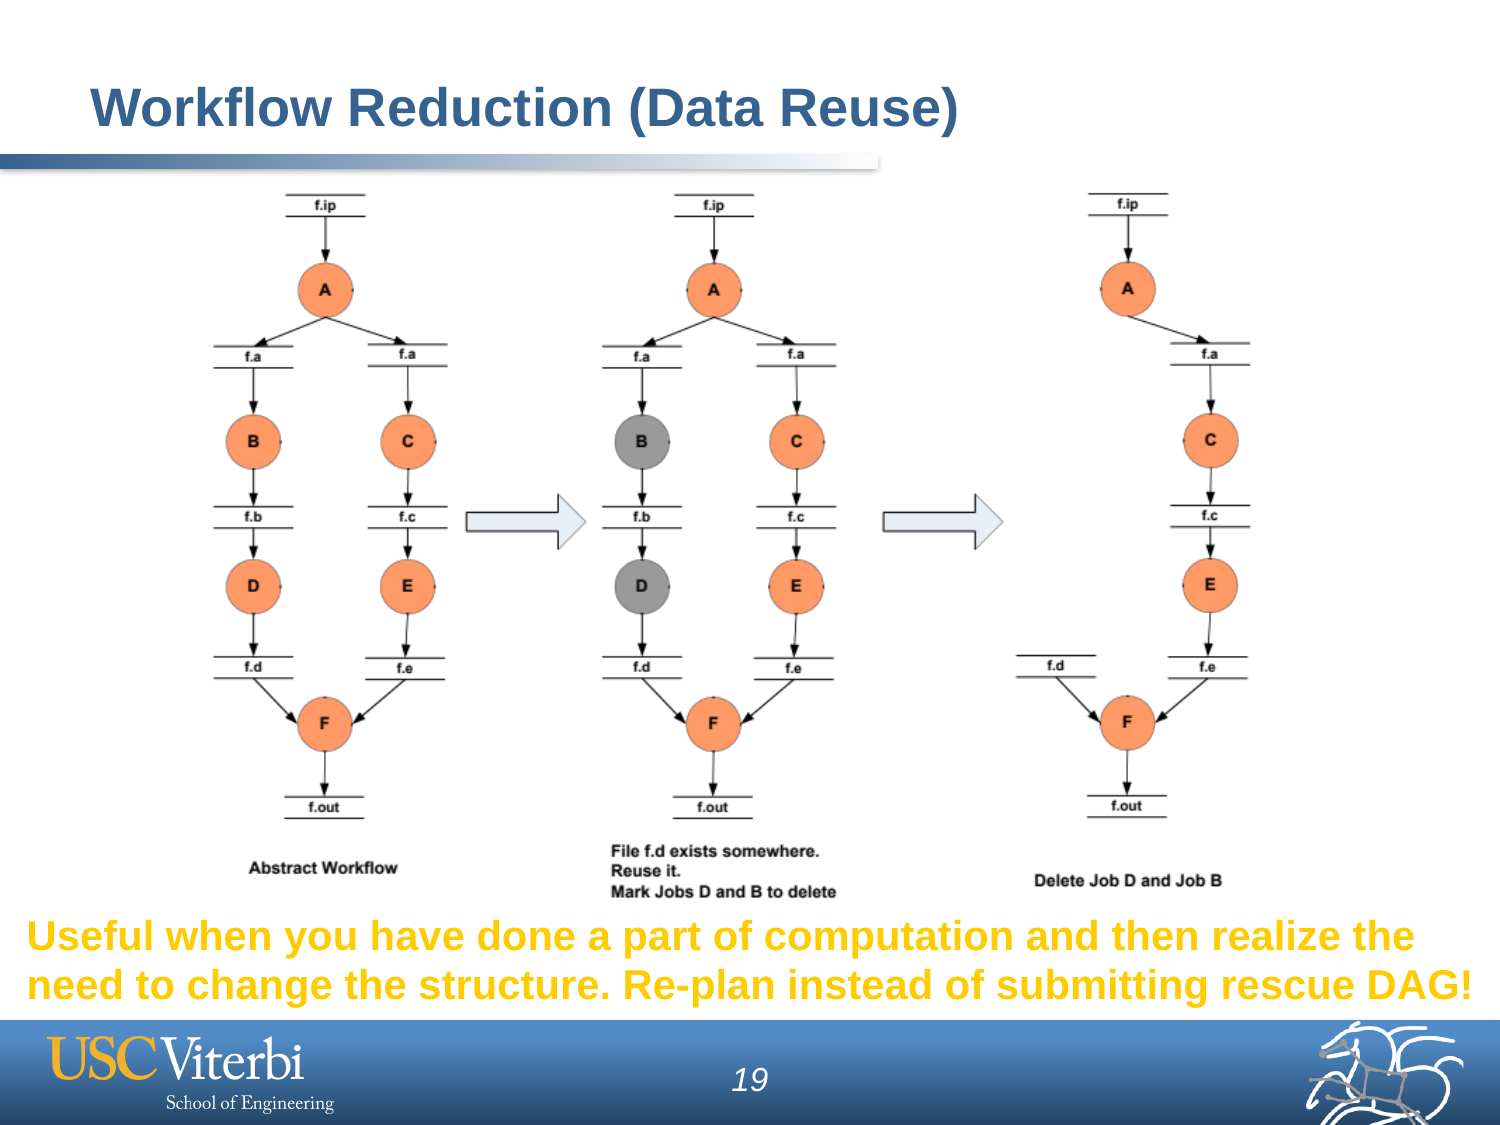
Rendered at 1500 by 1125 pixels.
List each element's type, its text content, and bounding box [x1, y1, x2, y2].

picture [1306, 1064, 1464, 1125]
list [212, 191, 1288, 915]
text_box Useful when you have done a part of computation and then realize the need to change the structure. Re-plan instead of submitting rescue DAG! [11, 900, 1500, 1064]
title Workflow Reduction (Data Reuse) [75, 45, 1425, 165]
picture [47, 1064, 334, 1114]
